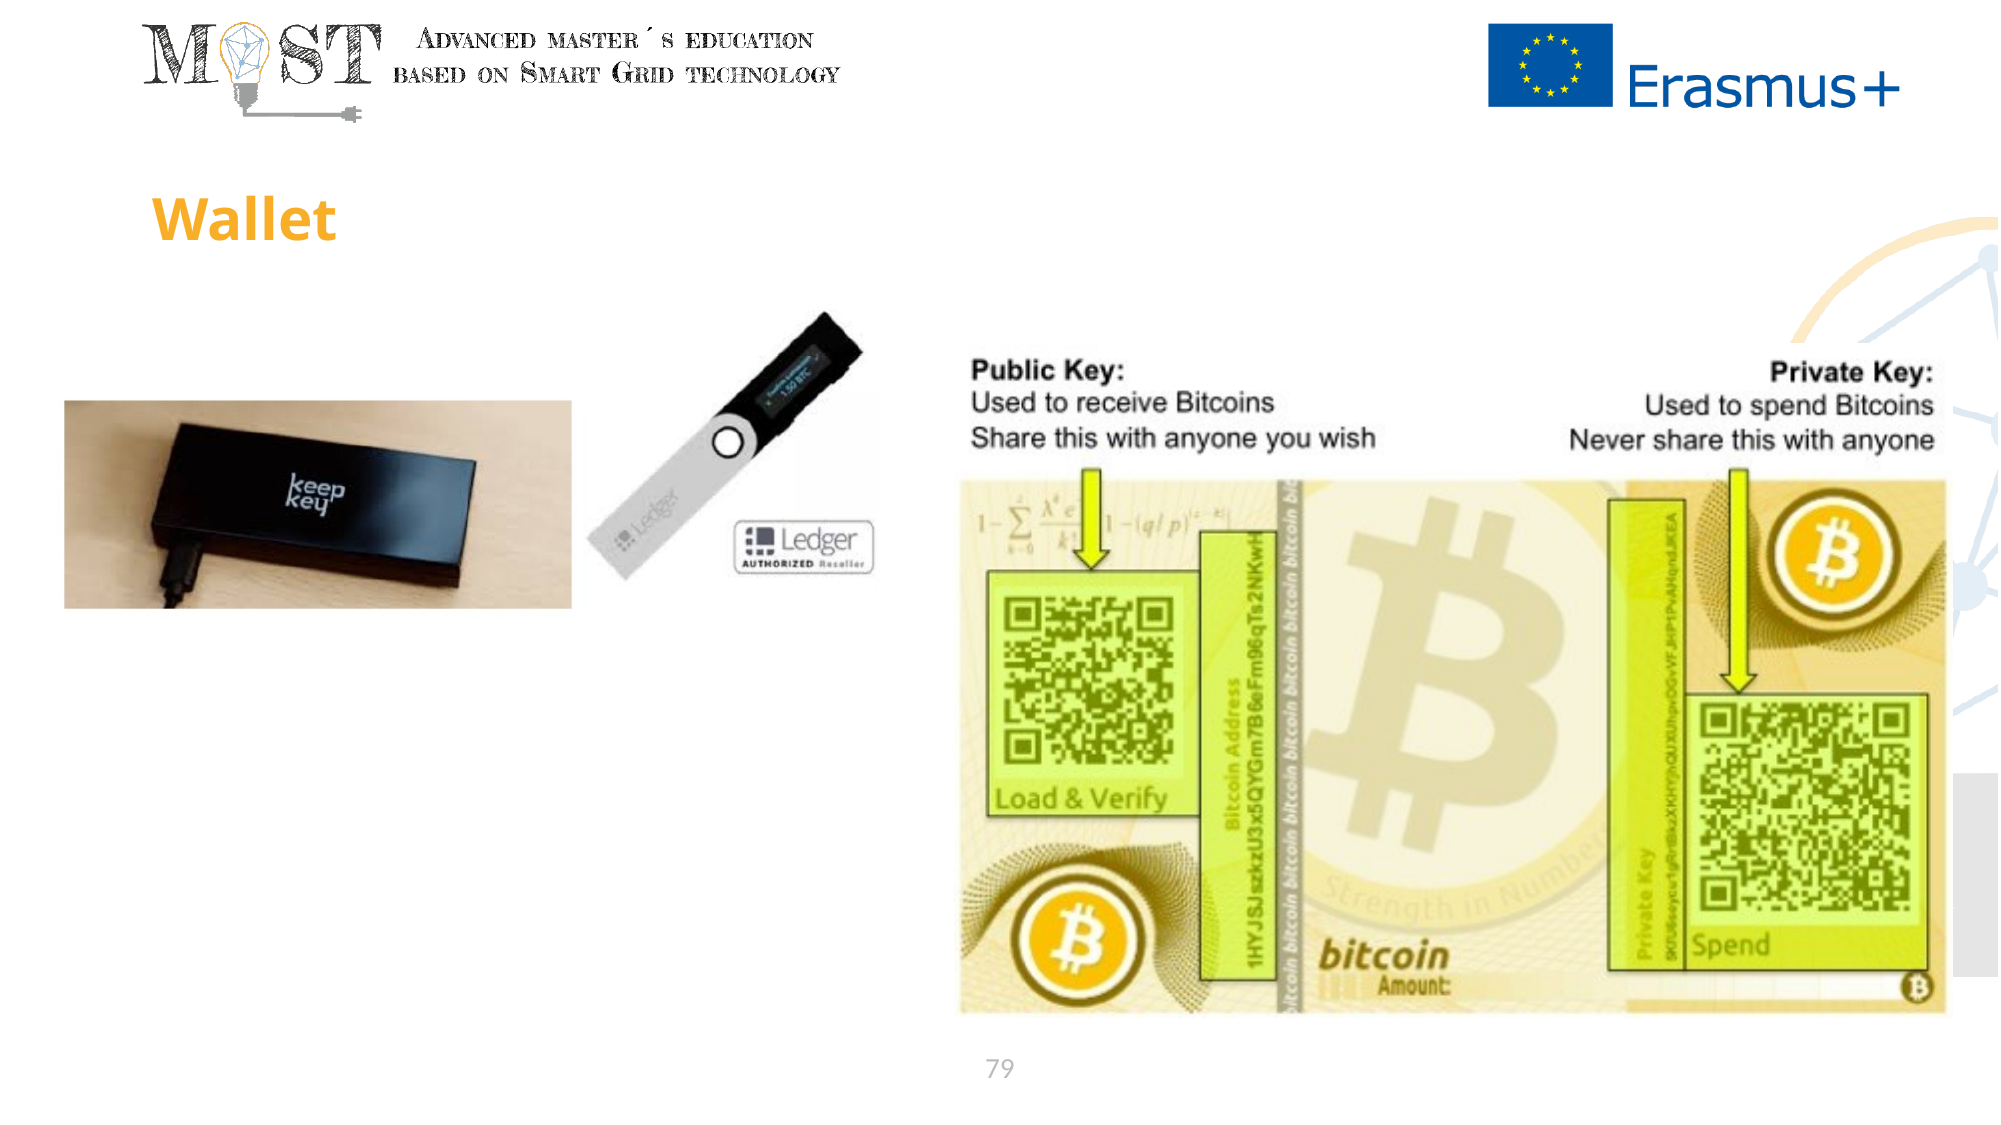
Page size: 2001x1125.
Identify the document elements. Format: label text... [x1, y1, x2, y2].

title Wallet [137, 135, 1863, 308]
picture [1464, 0, 1923, 131]
picture [954, 343, 1953, 1018]
picture [52, 276, 887, 618]
picture [135, 22, 841, 130]
slide_number 79 [935, 1037, 1065, 1098]
